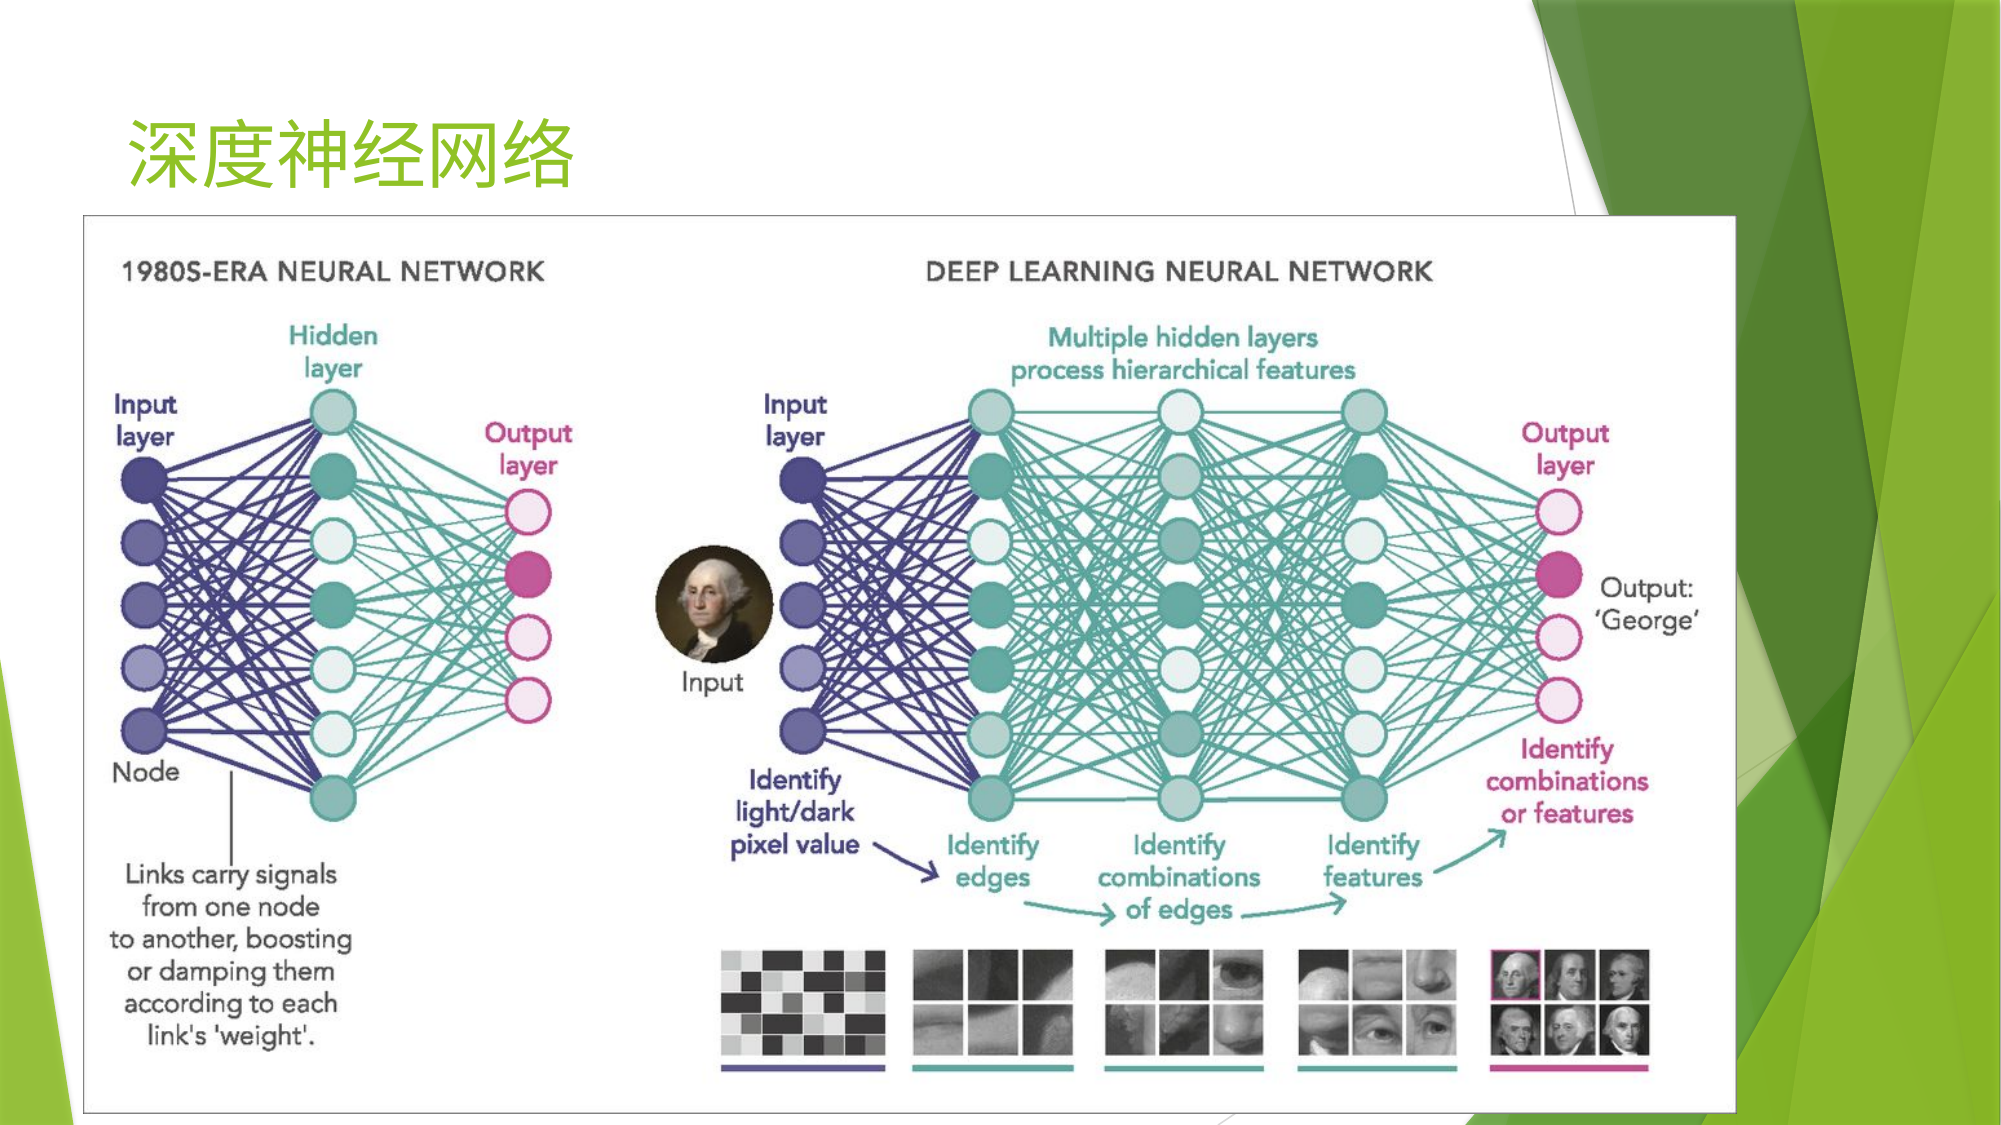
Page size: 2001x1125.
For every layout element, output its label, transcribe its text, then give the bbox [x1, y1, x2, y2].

title 深度神经网络 [111, 99, 1522, 214]
picture [82, 214, 1737, 1115]
